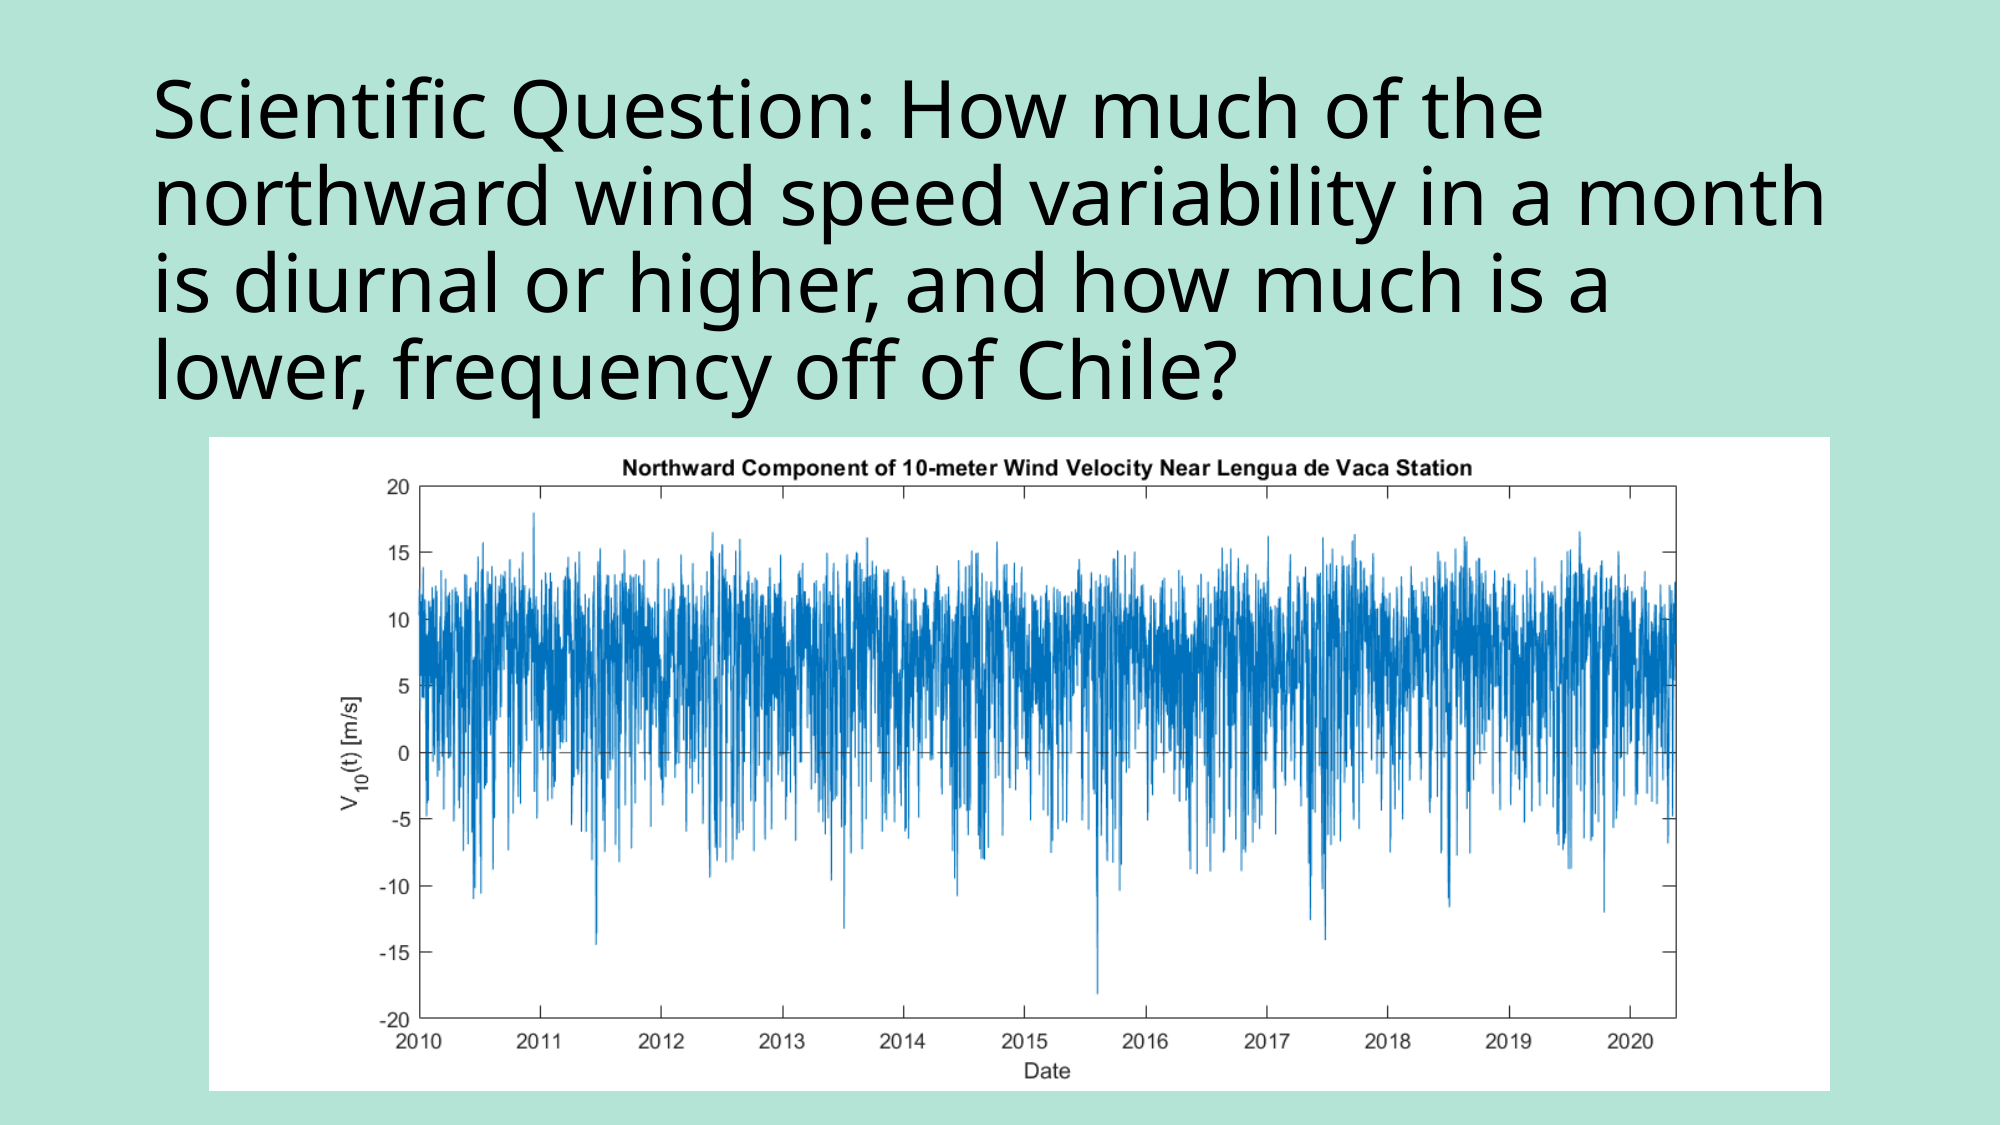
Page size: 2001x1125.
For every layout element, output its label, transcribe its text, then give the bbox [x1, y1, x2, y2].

picture [209, 437, 1830, 1091]
title Scientific Question: How much of the northward wind speed variability in a month is diurnal or higher, and how much is a lower, frequency off of Chile? [137, 59, 1863, 524]
